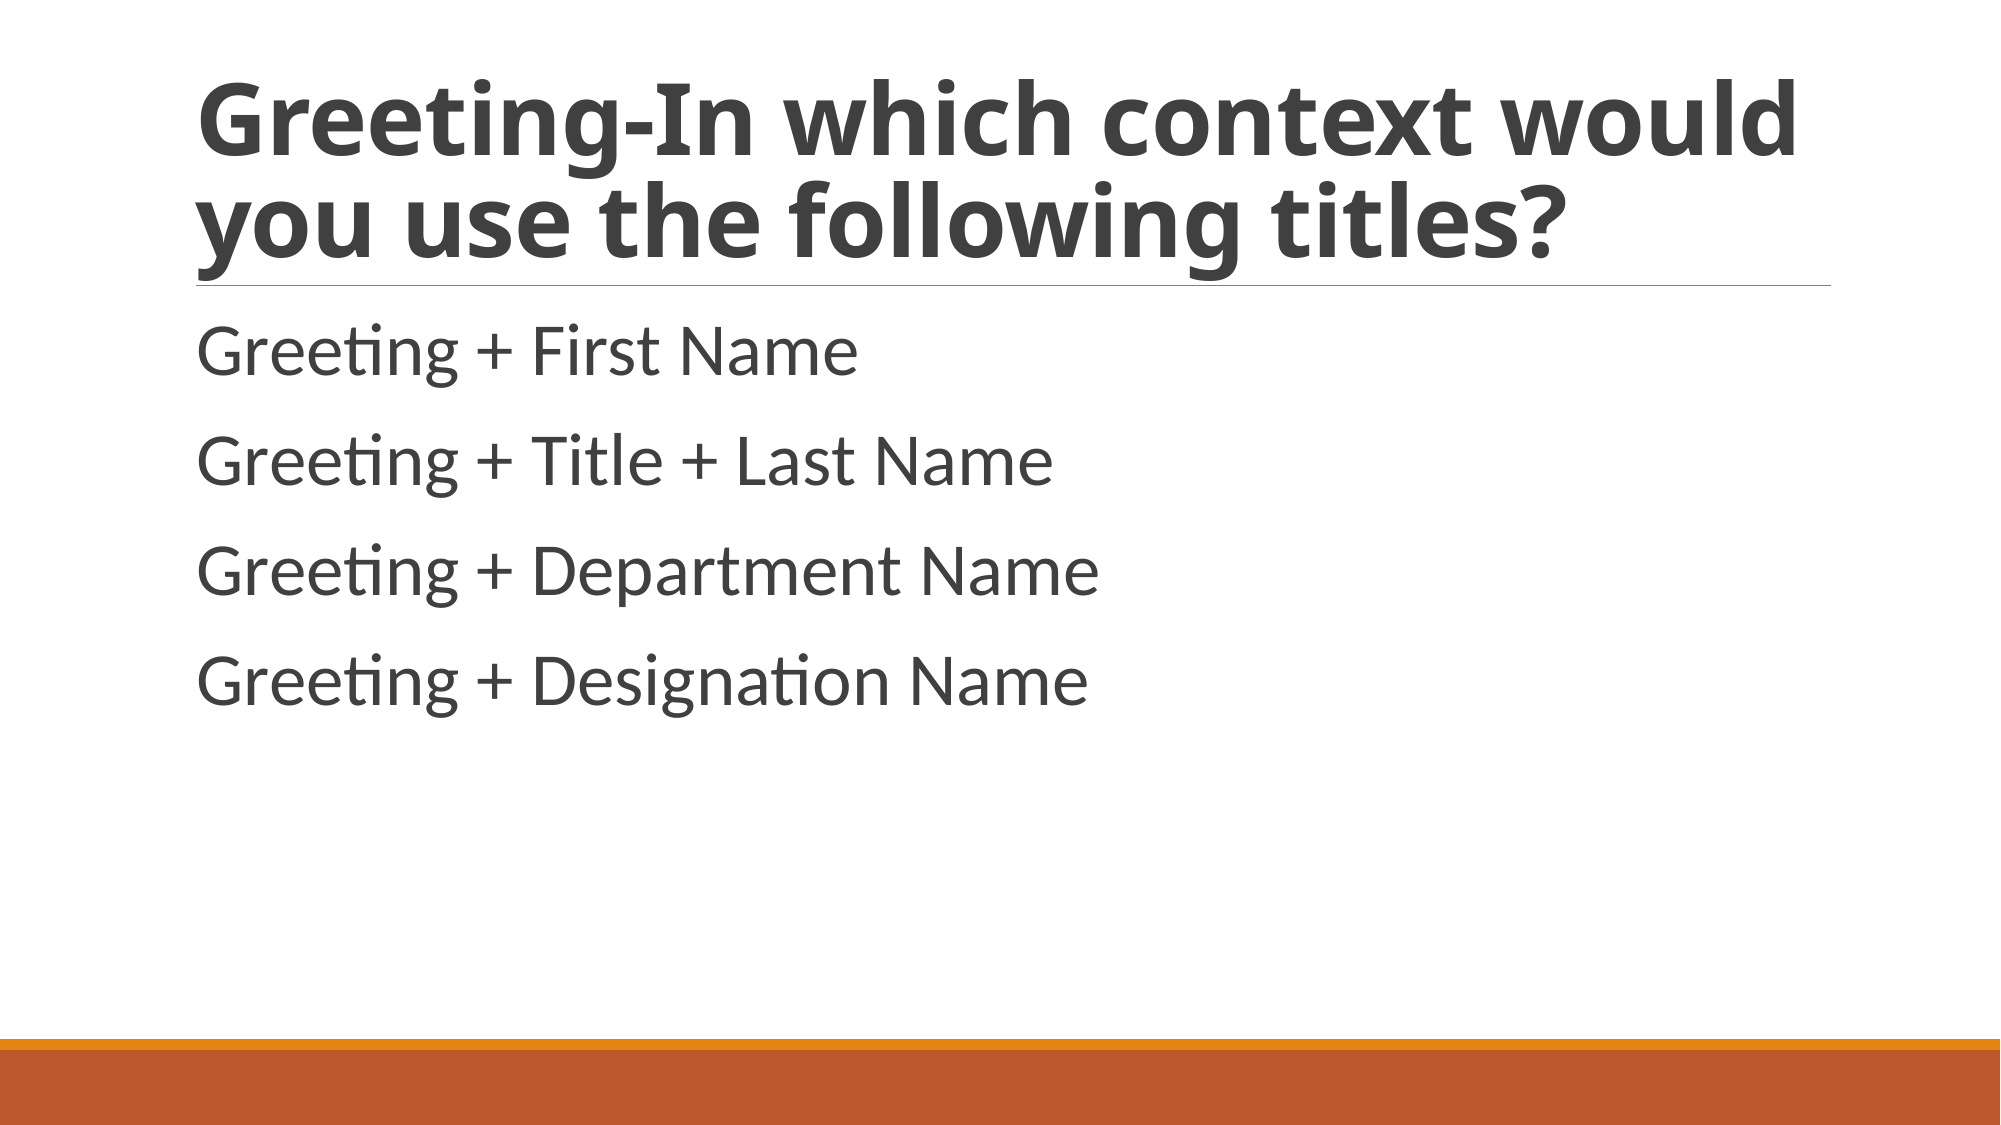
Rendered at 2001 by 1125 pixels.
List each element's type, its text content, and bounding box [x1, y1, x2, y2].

title Greeting-In which context would you use the following titles? [180, 47, 1830, 285]
list Greeting + First Name Greeting + Title + Last Name Greeting + Department Name Greeting + Designation Name [180, 302, 1830, 963]
